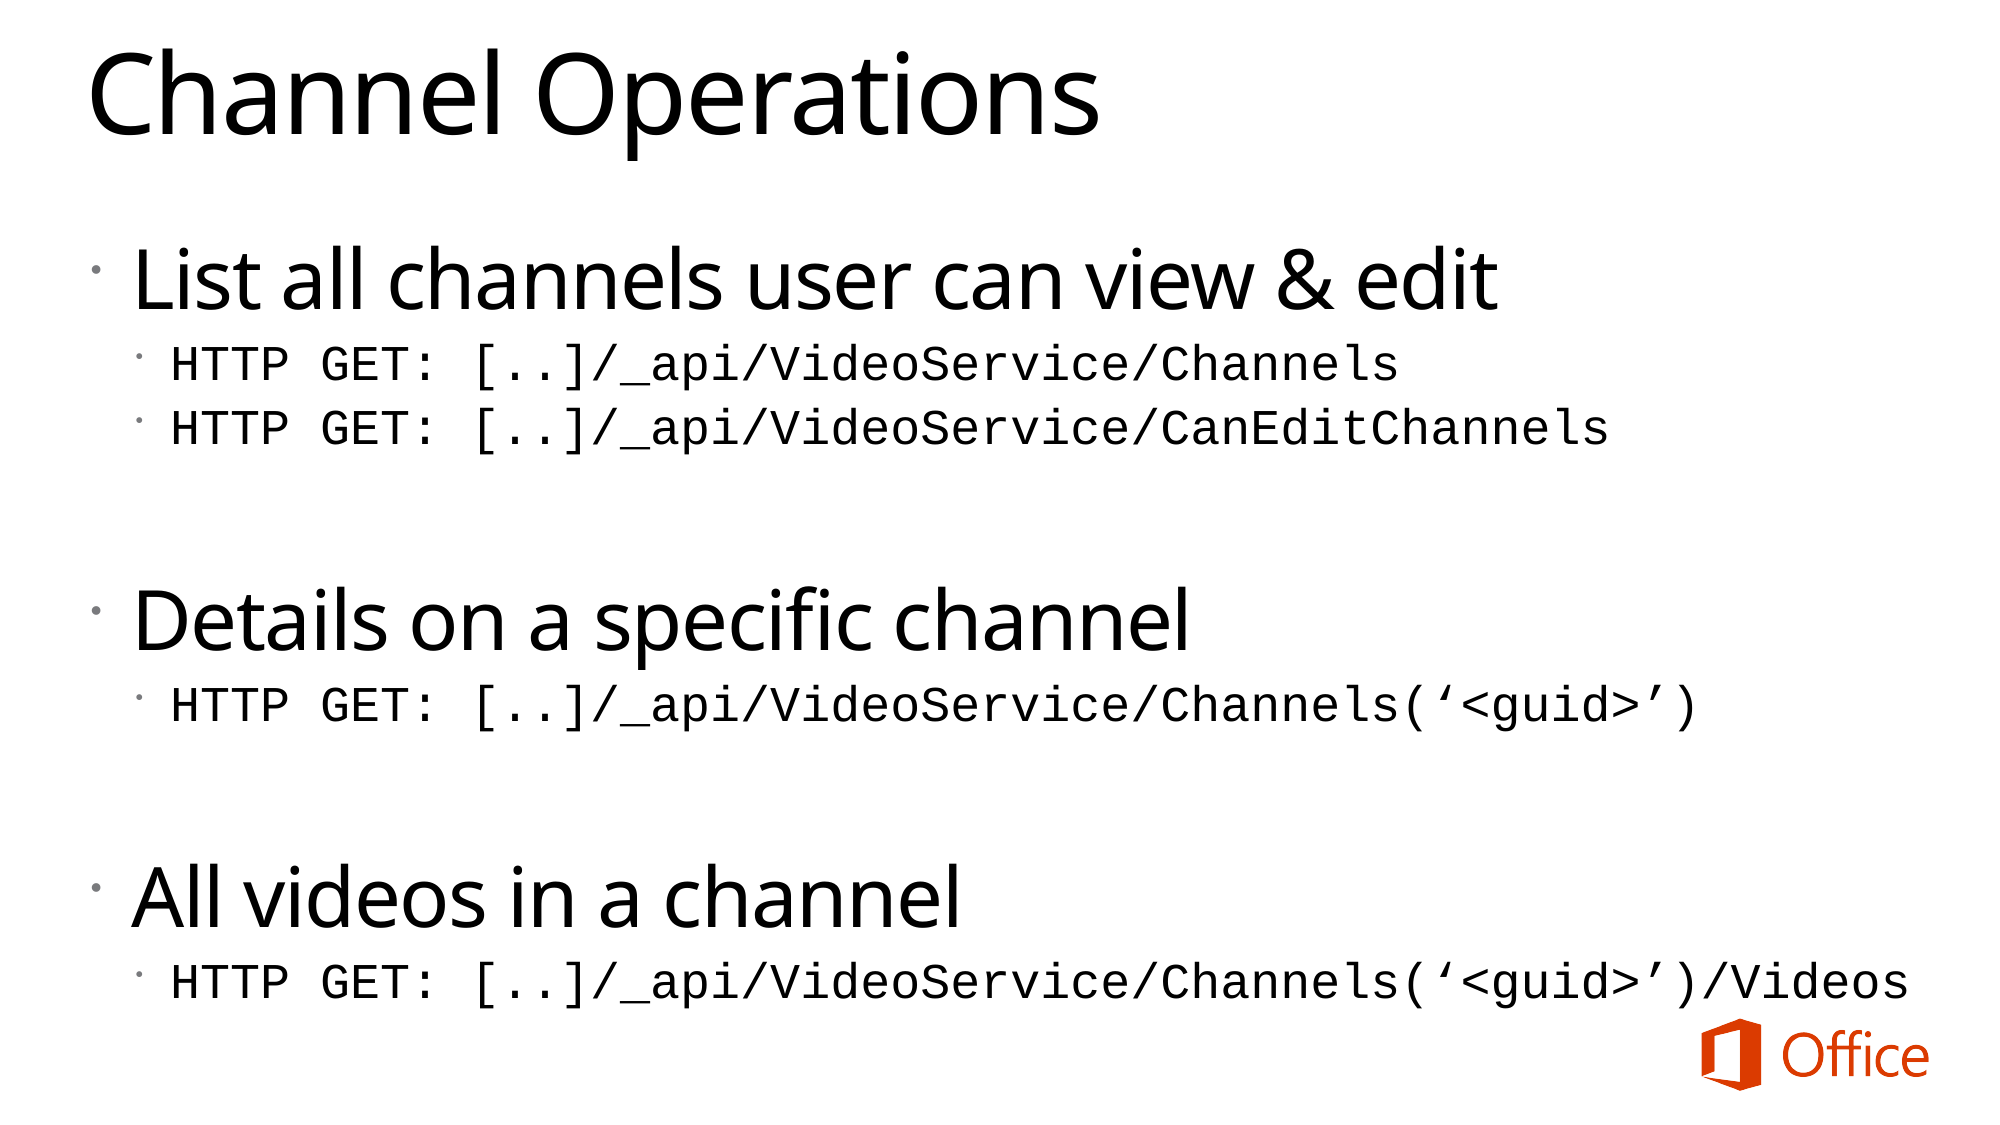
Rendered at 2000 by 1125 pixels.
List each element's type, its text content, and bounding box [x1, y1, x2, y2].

picture [1670, 987, 1960, 1122]
list List all channels user can view & edit HTTP GET: [..]/_api/VideoService/Channels HTTP GET: [..]/_api/VideoService/CanEditChannels Details on a specific channel HTTP GET: [..]/_api/VideoService/Channels(‘<guid>’) All videos in a channel HTTP GET: [..]/_api/VideoService/Channels(‘<guid>’)/Videos [85, 237, 1914, 573]
title Channel Operations [85, 37, 1914, 161]
